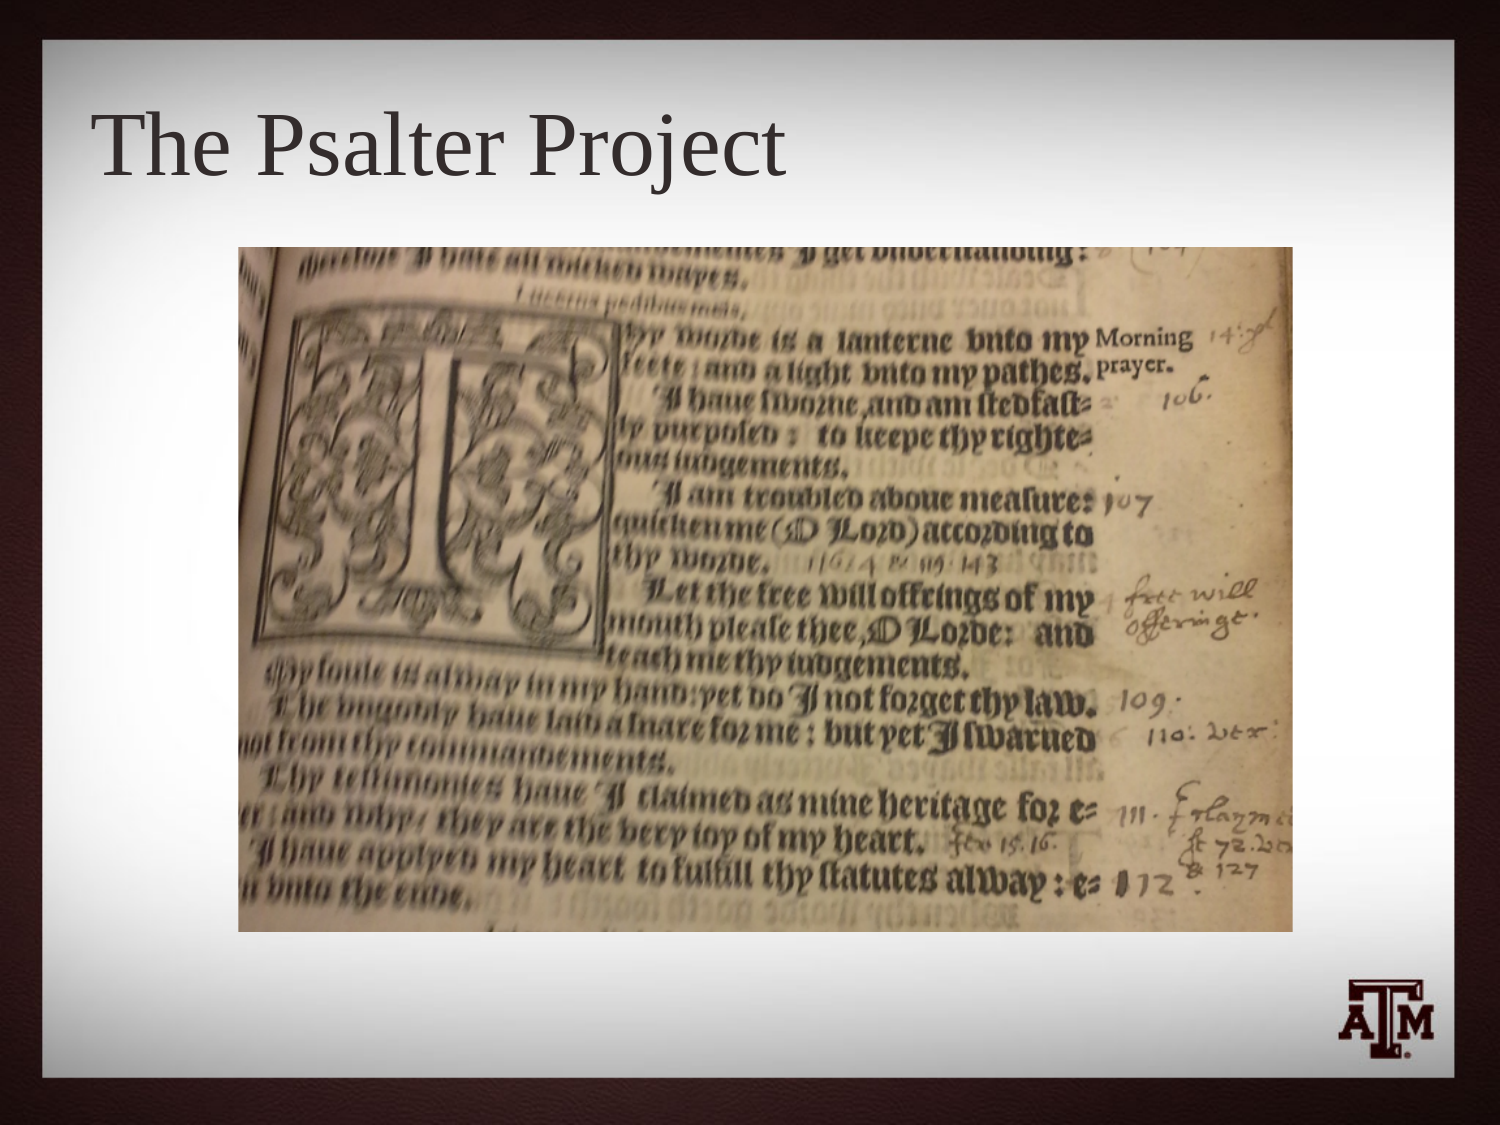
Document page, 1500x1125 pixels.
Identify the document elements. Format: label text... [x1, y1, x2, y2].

title The Psalter Project [75, 45, 1425, 233]
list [238, 247, 1293, 932]
picture [0, 0, 1500, 1125]
